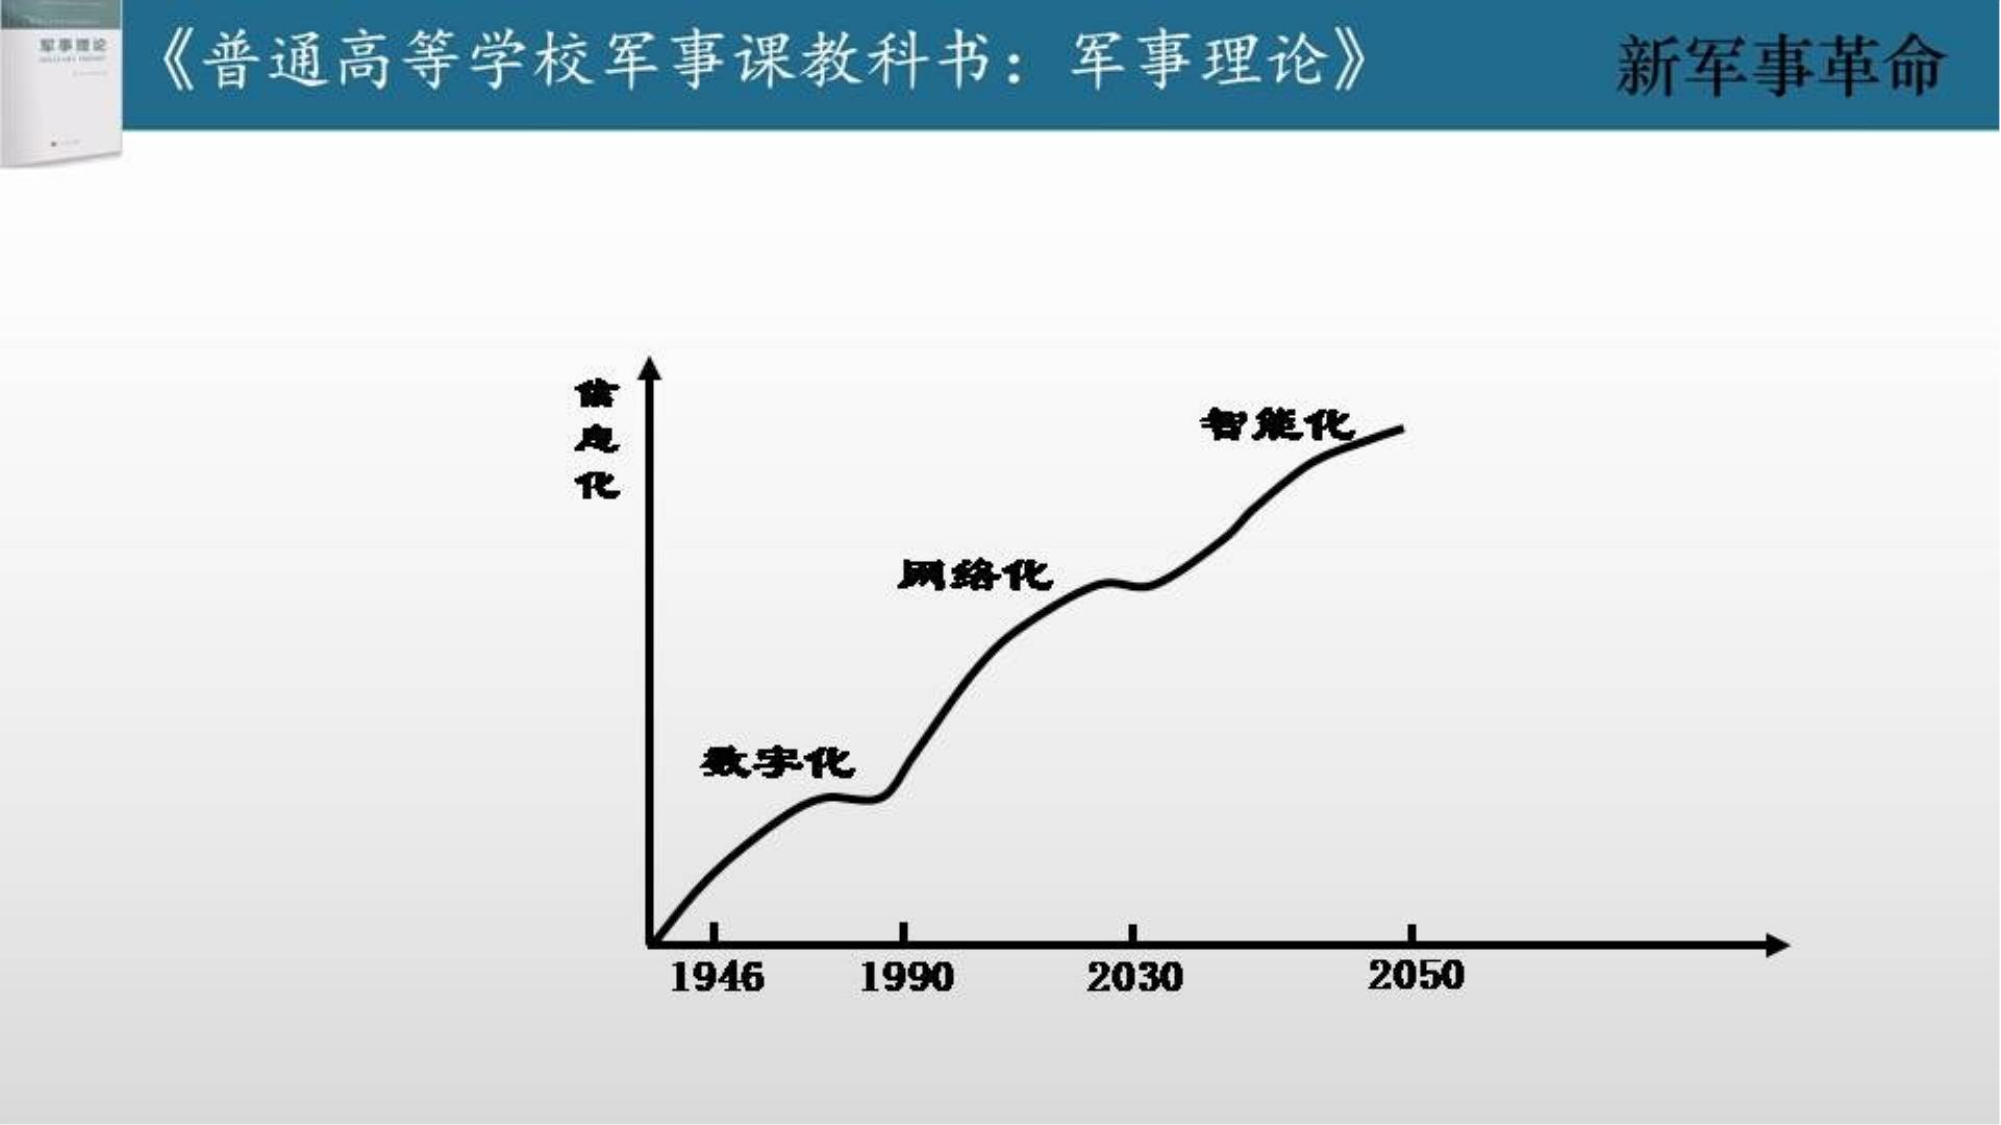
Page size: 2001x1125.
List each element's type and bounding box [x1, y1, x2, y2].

text_box [0, 0, 2000, 1125]
